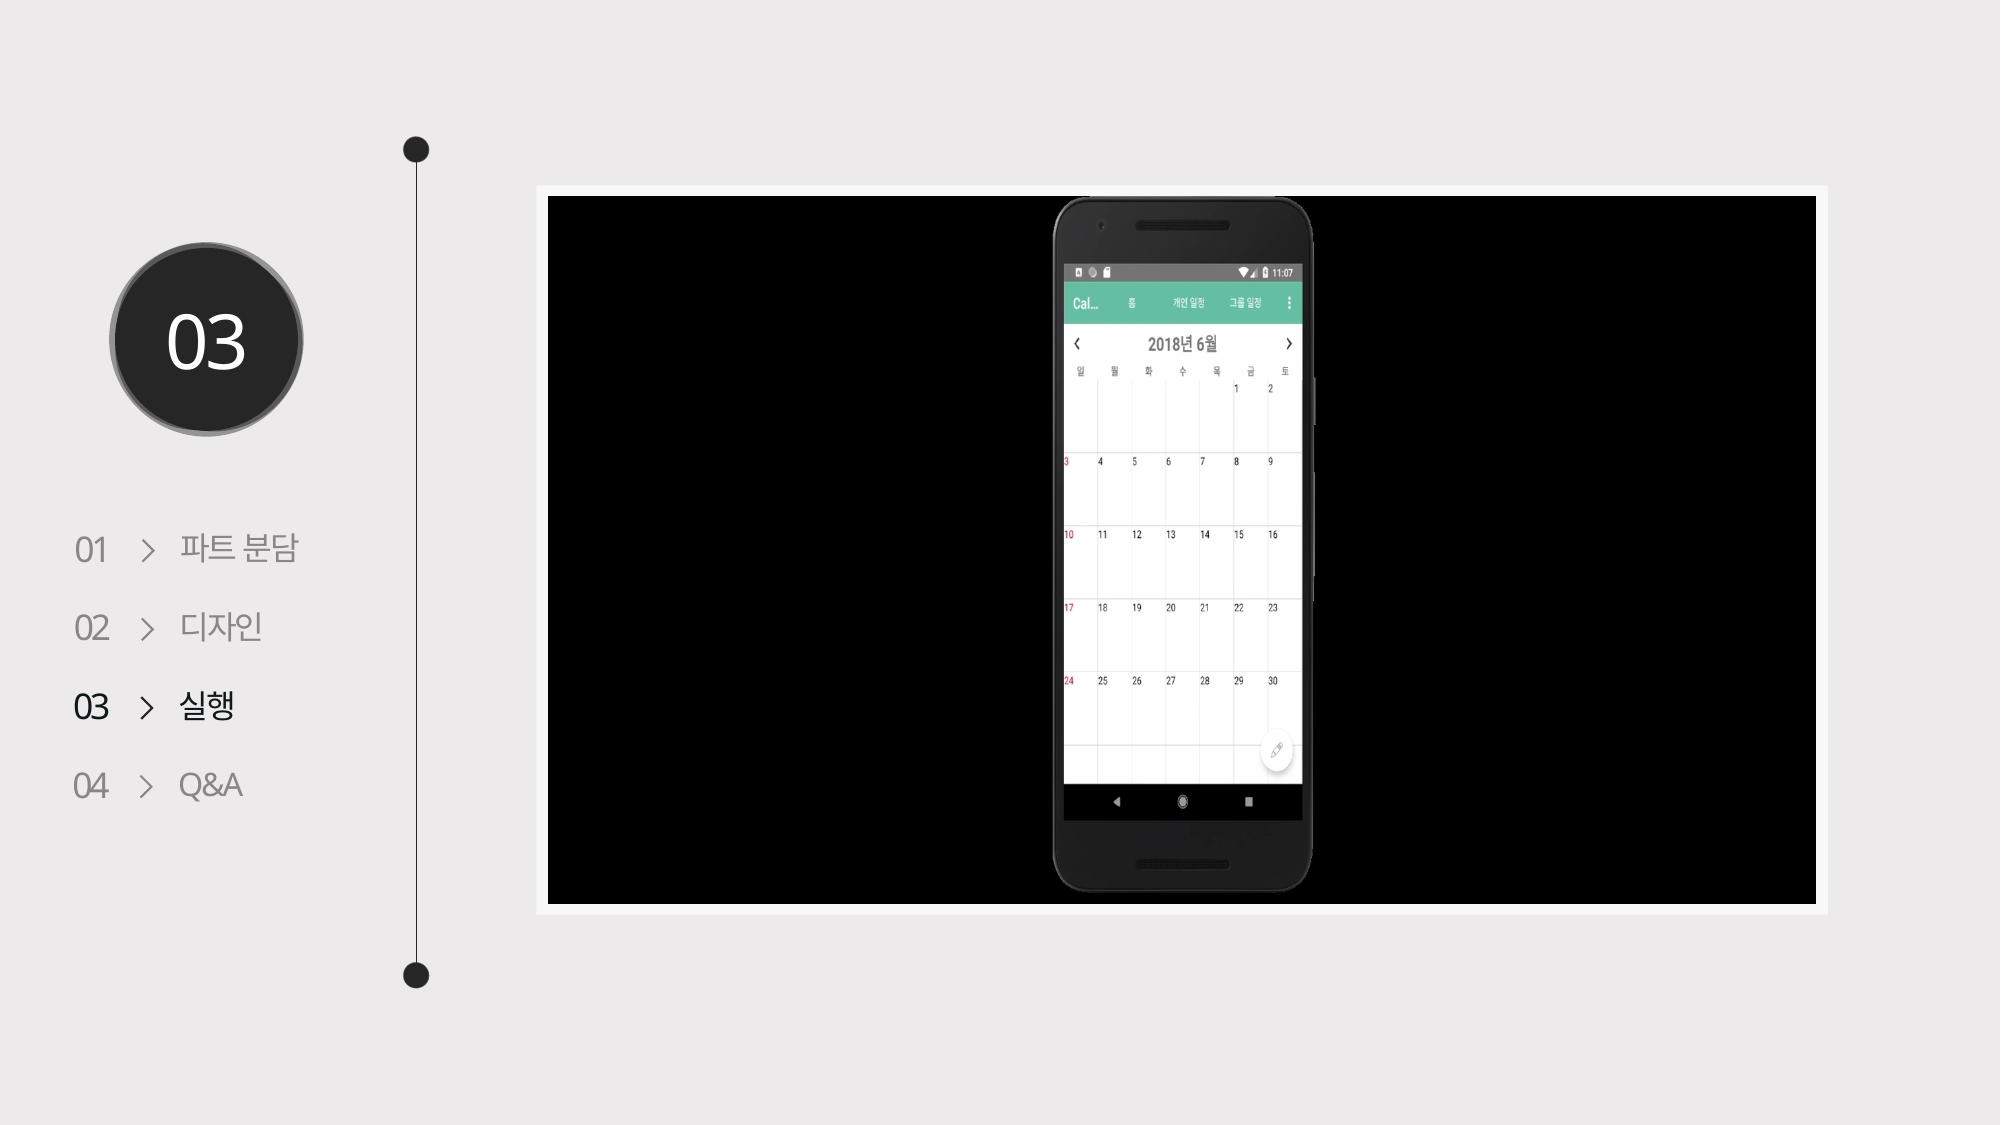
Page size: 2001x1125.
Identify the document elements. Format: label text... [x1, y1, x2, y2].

list 실행 [163, 677, 416, 738]
title 03 [148, 308, 266, 381]
list 디자인 [164, 599, 416, 659]
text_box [547, 195, 1817, 905]
list 02 [58, 599, 146, 660]
text_box [535, 184, 1829, 916]
list Q&A [163, 756, 415, 817]
list 04 [57, 756, 145, 817]
list 01 [59, 520, 147, 581]
list 파트 분담 [165, 520, 417, 581]
list 03 [58, 678, 146, 738]
